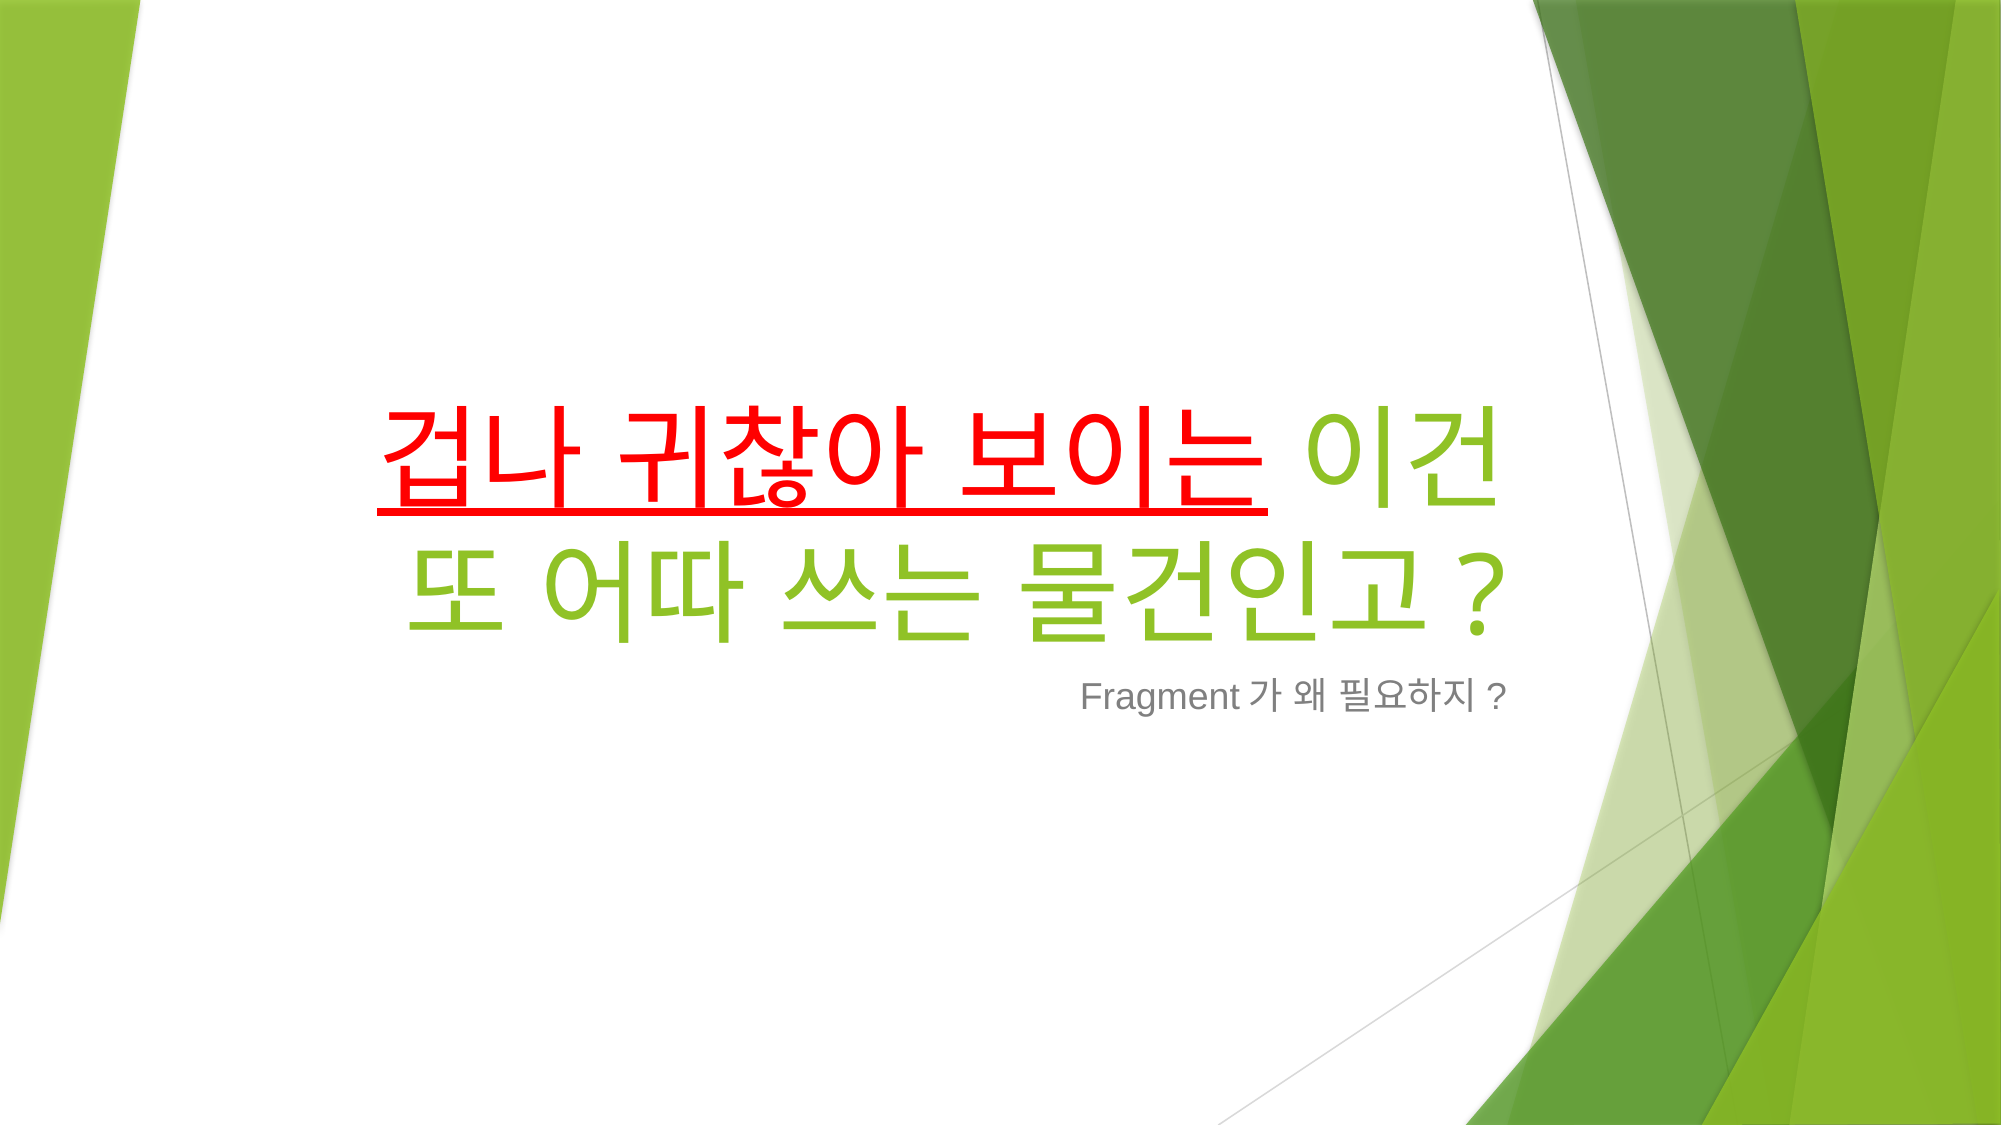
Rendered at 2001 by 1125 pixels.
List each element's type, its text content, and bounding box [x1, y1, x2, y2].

subtitle Fragment가 왜 필요하지? [247, 664, 1522, 845]
title 겁나 귀찮아 보이는 이건 또 어따 쓰는 물건인고? [247, 394, 1522, 664]
